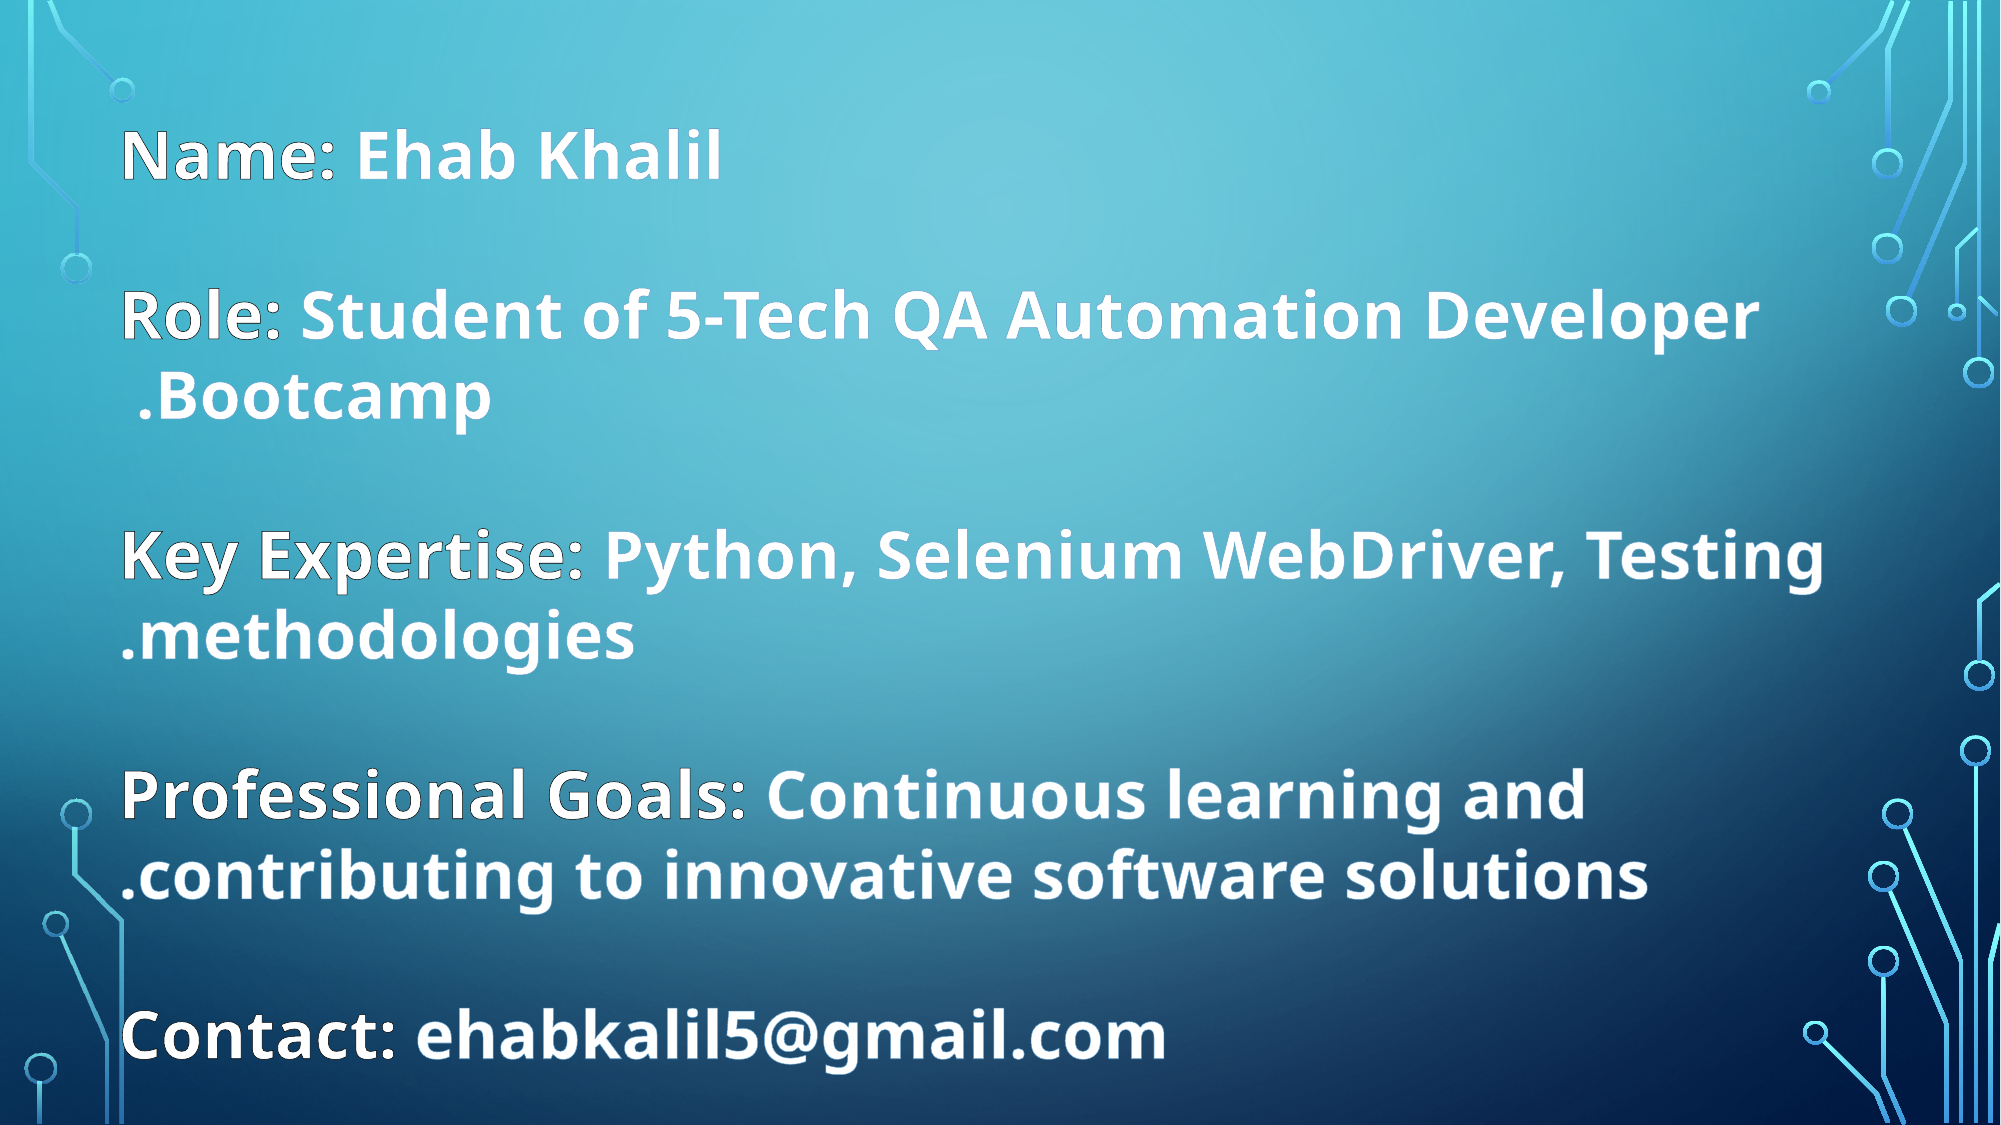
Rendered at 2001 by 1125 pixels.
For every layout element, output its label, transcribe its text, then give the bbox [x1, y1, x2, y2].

text_box Name: Ehab Khalil Role: Student of 5-Tech QA Automation Developer Bootcamp. Key Expertise: Python, Selenium WebDriver, Testing methodologies. Professional Goals: Continuous learning and contributing to innovative software solutions. Contact: ehabkalil5@gmail.com [103, 105, 2000, 1080]
